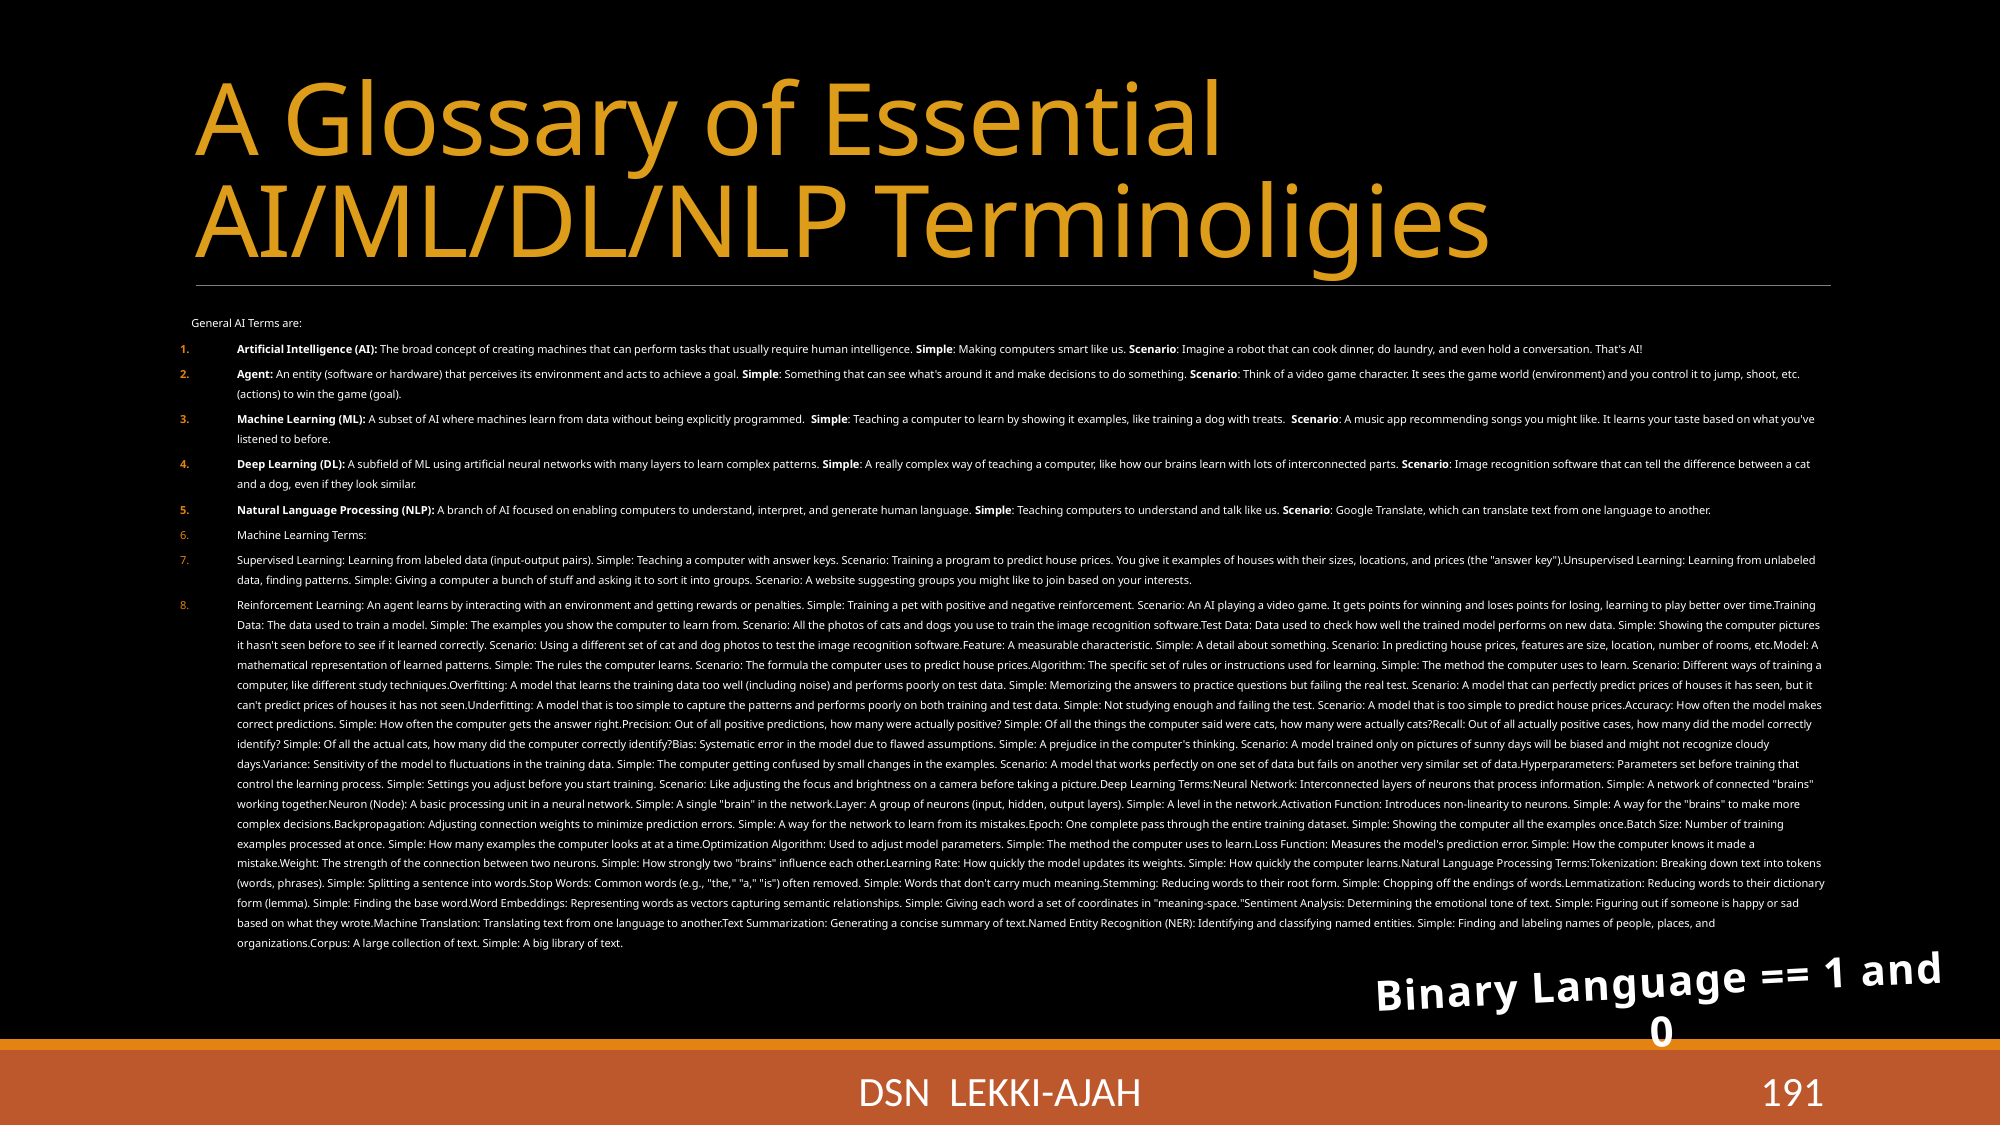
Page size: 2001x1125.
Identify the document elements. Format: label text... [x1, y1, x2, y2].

list General AI Terms are: Artificial Intelligence (AI): The broad concept of creating machines that can perform tasks that usually require human intelligence. Simple: Making computers smart like us. Scenario: Imagine a robot that can cook dinner, do laundry, and even hold a conversation. That's AI! Agent: An entity (software or hardware) that perceives its environment and acts to achieve a goal. Simple: Something that can see what's around it and make decisions to do something. Scenario: Think of a video game character. It sees the game world (environment) and you control it to jump, shoot, etc. (actions) to win the game (goal). Machine Learning (ML): A subset of AI where machines learn from data without being explicitly programmed. Simple: Teaching a computer to learn by showing it examples, like training a dog with treats. Scenario: A music app recommending songs you might like. It learns your taste based on what you've listened to before. Deep Learning (DL): A subfield of ML using artificial neural networks with many layers to learn complex patterns. Simple: A really complex way of teaching a computer, like how our brains learn with lots of interconnected parts. Scenario: Image recognition software that can tell the difference between a cat and a dog, even if they look similar. Natural Language Processing (NLP): A branch of AI focused on enabling computers to understand, interpret, and generate human language. Simple: Teaching computers to understand and talk like us. Scenario: Google Translate, which can translate text from one language to another. Machine Learning Terms: Supervised Learning: Learning from labeled data (input-output pairs). Simple: Teaching a computer with answer keys. Scenario: Training a program to predict house prices. You give it examples of houses with their sizes, locations, and prices (the "answer key").Unsupervised Learning: Learning from unlabeled data, finding patterns. Simple: Giving a computer a bunch of stuff and asking it to sort it into groups. Scenario: A website suggesting groups you might like to join based on your interests. Reinforcement Learning: An agent learns by interacting with an environment and getting rewards or penalties. Simple: Training a pet with positive and negative reinforcement. Scenario: An AI playing a video game. It gets points for winning and loses points for losing, learning to play better over time.Training Data: The data used to train a model. Simple: The examples you show the computer to learn from. Scenario: All the photos of cats and dogs you use to train the image recognition software.Test Data: Data used to check how well the trained model performs on new data. Simple: Showing the computer pictures it hasn't seen before to see if it learned correctly. Scenario: Using a different set of cat and dog photos to test the image recognition software.Feature: A measurable characteristic. Simple: A detail about something. Scenario: In predicting house prices, features are size, location, number of rooms, etc.Model: A mathematical representation of learned patterns. Simple: The rules the computer learns. Scenario: The formula the computer uses to predict house prices.Algorithm: The specific set of rules or instructions used for learning. Simple: The method the computer uses to learn. Scenario: Different ways of training a computer, like different study techniques.Overfitting: A model that learns the training data too well (including noise) and performs poorly on test data. Simple: Memorizing the answers to practice questions but failing the real test. Scenario: A model that can perfectly predict prices of houses it has seen, but it can't predict prices of houses it has not seen.Underfitting: A model that is too simple to capture the patterns and performs poorly on both training and test data. Simple: Not studying enough and failing the test. Scenario: A model that is too simple to predict house prices.Accuracy: How often the model makes correct predictions. Simple: How often the computer gets the answer right.Precision: Out of all positive predictions, how many were actually positive? Simple: Of all the things the computer said were cats, how many were actually cats?Recall: Out of all actually positive cases, how many did the model correctly identify? Simple: Of all the actual cats, how many did the computer correctly identify?Bias: Systematic error in the model due to flawed assumptions. Simple: A prejudice in the computer's thinking. Scenario: A model trained only on pictures of sunny days will be biased and might not recognize cloudy days.Variance: Sensitivity of the model to fluctuations in the training data. Simple: The computer getting confused by small changes in the examples. Scenario: A model that works perfectly on one set of data but fails on another very similar set of data.Hyperparameters: Parameters set before training that control the learning process. Simple: Settings you adjust before you start training. Scenario: Like adjusting the focus and brightness on a camera before taking a picture.Deep Learning Terms:Neural Network: Interconnected layers of neurons that process information. Simple: A network of connected "brains" working together.Neuron (Node): A basic processing unit in a neural network. Simple: A single "brain" in the network.Layer: A group of neurons (input, hidden, output layers). Simple: A level in the network.Activation Function: Introduces non-linearity to neurons. Simple: A way for the "brains" to make more complex decisions.Backpropagation: Adjusting connection weights to minimize prediction errors. Simple: A way for the network to learn from its mistakes.Epoch: One complete pass through the entire training dataset. Simple: Showing the computer all the examples once.Batch Size: Number of training examples processed at once. Simple: How many examples the computer looks at at a time.Optimization Algorithm: Used to adjust model parameters. Simple: The method the computer uses to learn.Loss Function: Measures the model's prediction error. Simple: How the computer knows it made a mistake.Weight: The strength of the connection between two neurons. Simple: How strongly two "brains" influence each other.Learning Rate: How quickly the model updates its weights. Simple: How quickly the computer learns.Natural Language Processing Terms:Tokenization: Breaking down text into tokens (words, phrases). Simple: Splitting a sentence into words.Stop Words: Common words (e.g., "the," "a," "is") often removed. Simple: Words that don't carry much meaning.Stemming: Reducing words to their root form. Simple: Chopping off the endings of words.Lemmatization: Reducing words to their dictionary form (lemma). Simple: Finding the base word.Word Embeddings: Representing words as vectors capturing semantic relationships. Simple: Giving each word a set of coordinates in "meaning-space."Sentiment Analysis: Determining the emotional tone of text. Simple: Figuring out if someone is happy or sad based on what they wrote.Machine Translation: Translating text from one language to another.Text Summarization: Generating a concise summary of text.Named Entity Recognition (NER): Identifying and classifying named entities. Simple: Finding and labeling names of people, places, and organizations.Corpus: A large collection of text. Simple: A big library of text. [180, 302, 1830, 963]
text_box Binary Language == 1 and 0 [1344, 931, 1977, 1079]
title A Glossary of Essential AI/ML/DL/NLP Terminoligies [180, 47, 1830, 285]
footer DSN LEKKI-AJAH [604, 1059, 1396, 1120]
slide_number 191 [1624, 1059, 1840, 1120]
